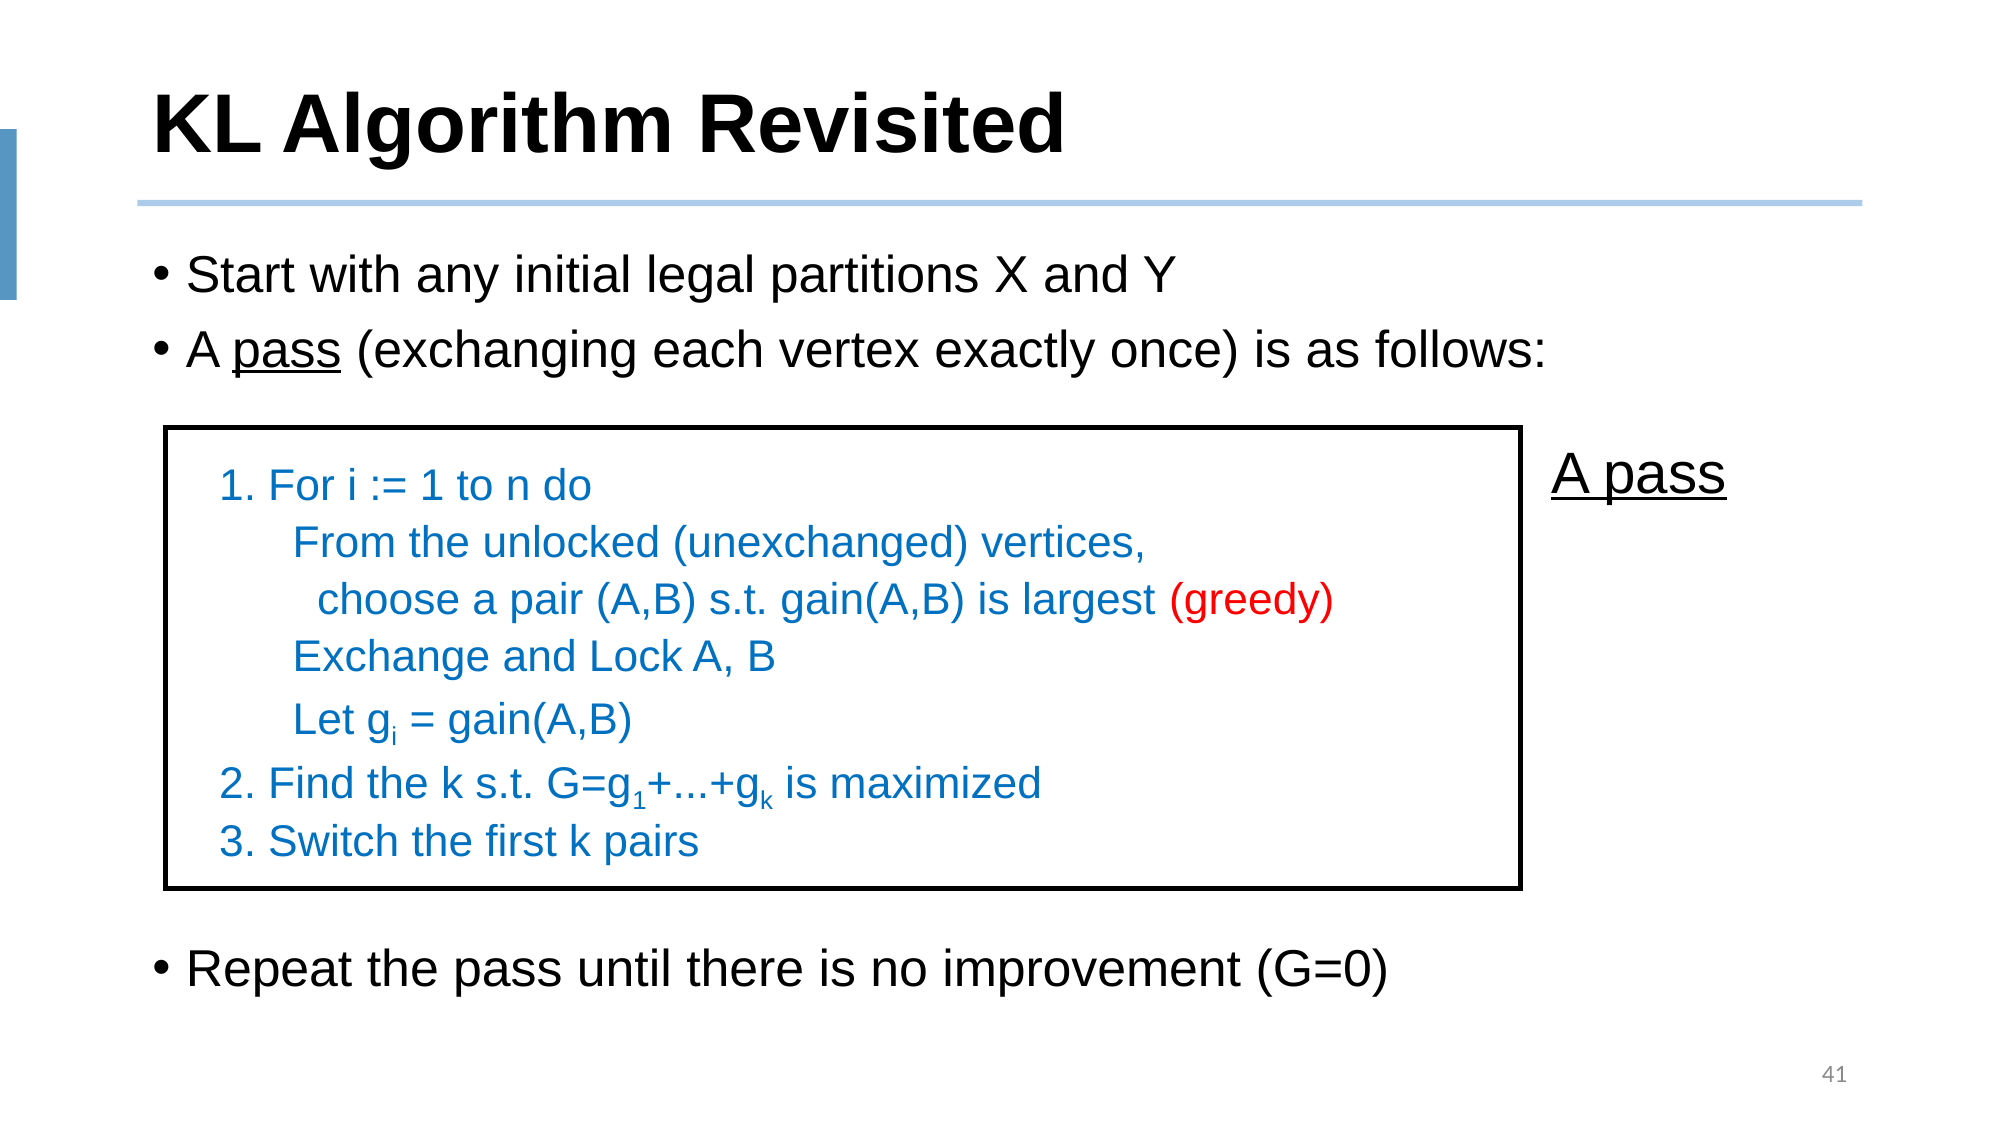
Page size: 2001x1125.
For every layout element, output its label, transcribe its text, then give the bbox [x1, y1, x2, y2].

list Start with any initial legal partitions X and Y A pass (exchanging each vertex exactly once) is as follows: 1. For i := 1 to n do From the unlocked (unexchanged) vertices, choose a pair (A,B) s.t. gain(A,B) is largest (greedy) Exchange and Lock A, B Let gi = gain(A,B) 2. Find the k s.t. G=g1+...+gk is maximized 3. Switch the first k pairs Repeat the pass until there is no improvement (G=0) [137, 240, 1863, 1014]
title KL Algorithm Revisited [137, 42, 1863, 208]
text_box A pass [1536, 427, 1742, 513]
slide_number 41 [1412, 1042, 1863, 1103]
text_box [164, 427, 1522, 889]
